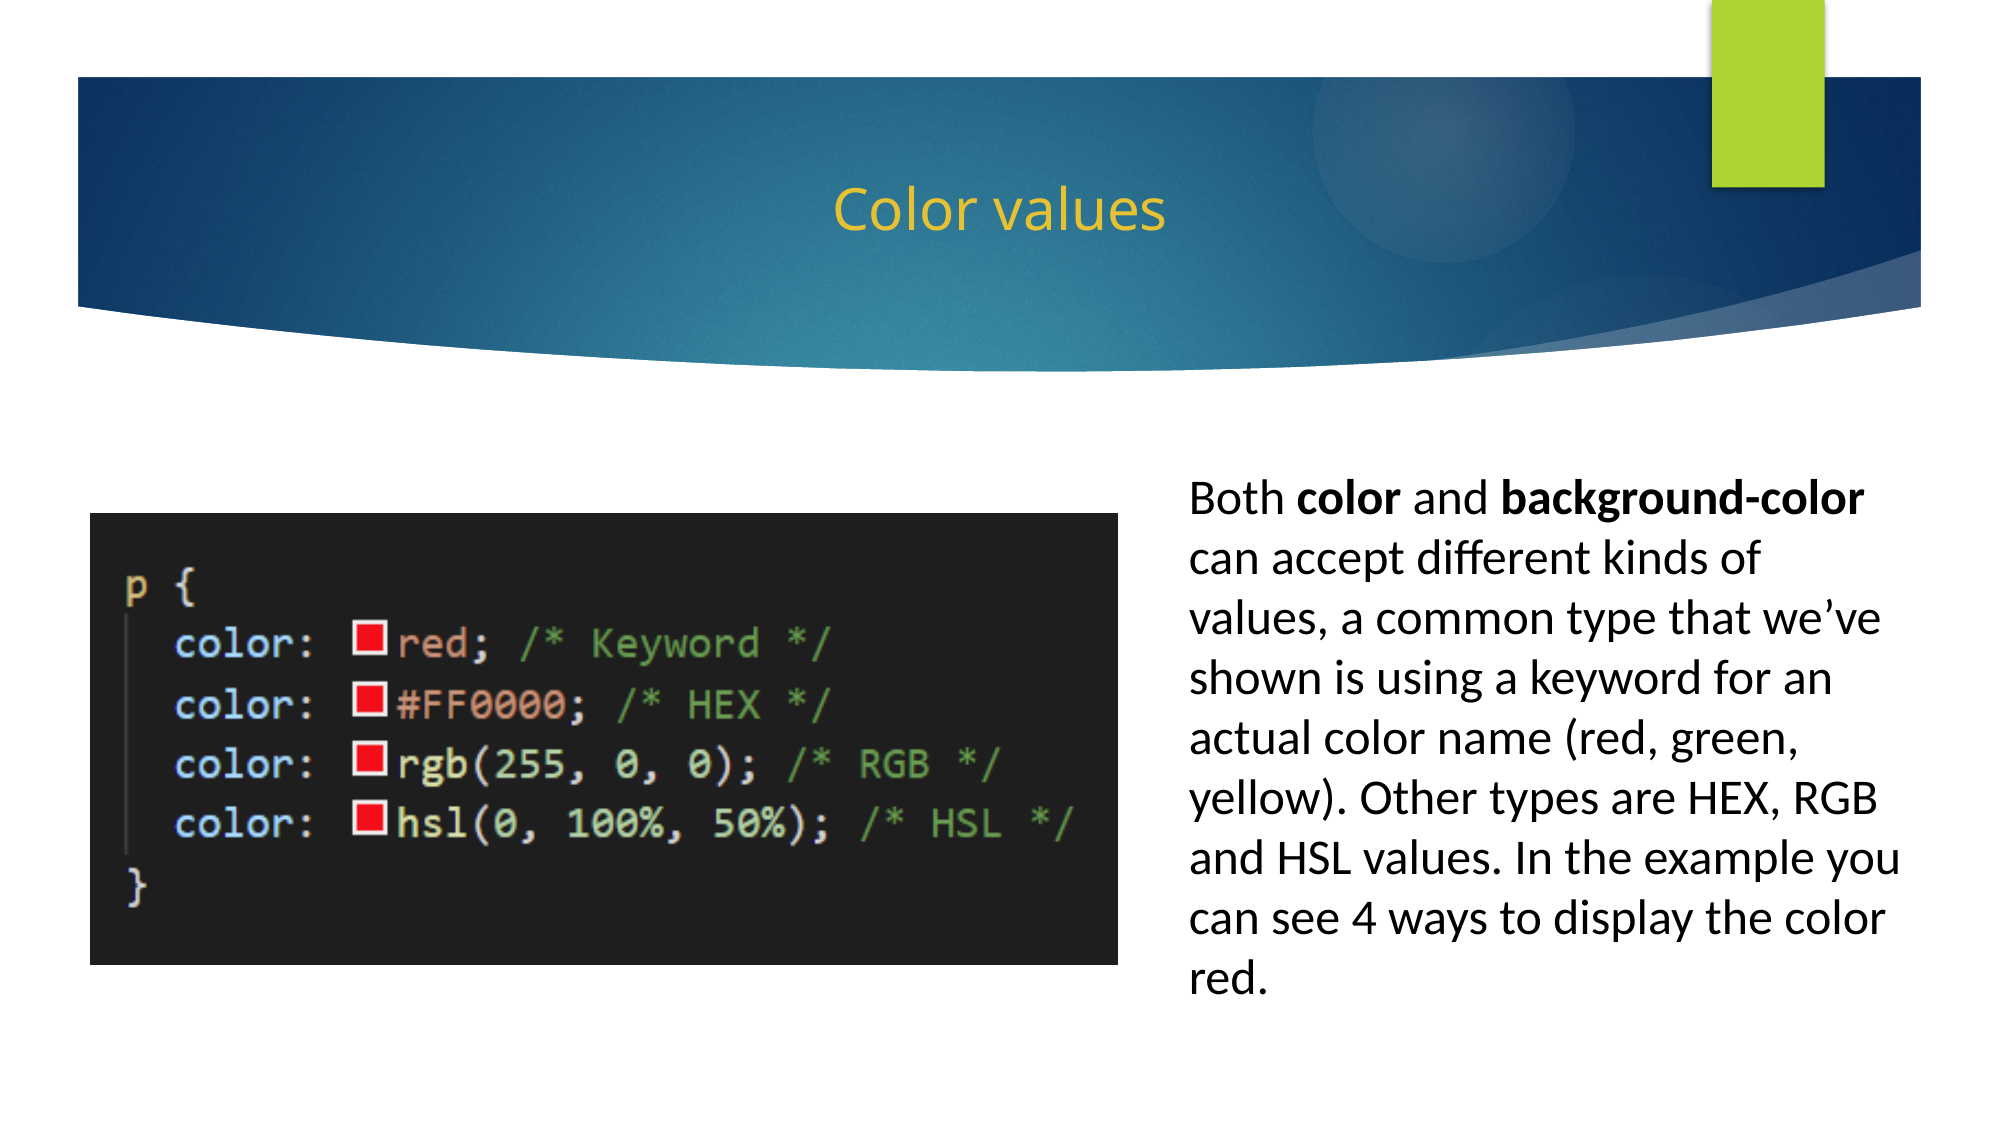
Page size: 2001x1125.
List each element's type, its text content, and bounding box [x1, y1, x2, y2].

title Color values [496, 167, 1504, 250]
picture [89, 512, 1119, 965]
text_box Both color and background-color can accept different kinds of values, a common type that we’ve shown is using a keyword for an actual color name (red, green, yellow). Other types are HEX, RGB and HSL values. In the example you can see 4 ways to display the color red. [1174, 457, 1924, 1013]
